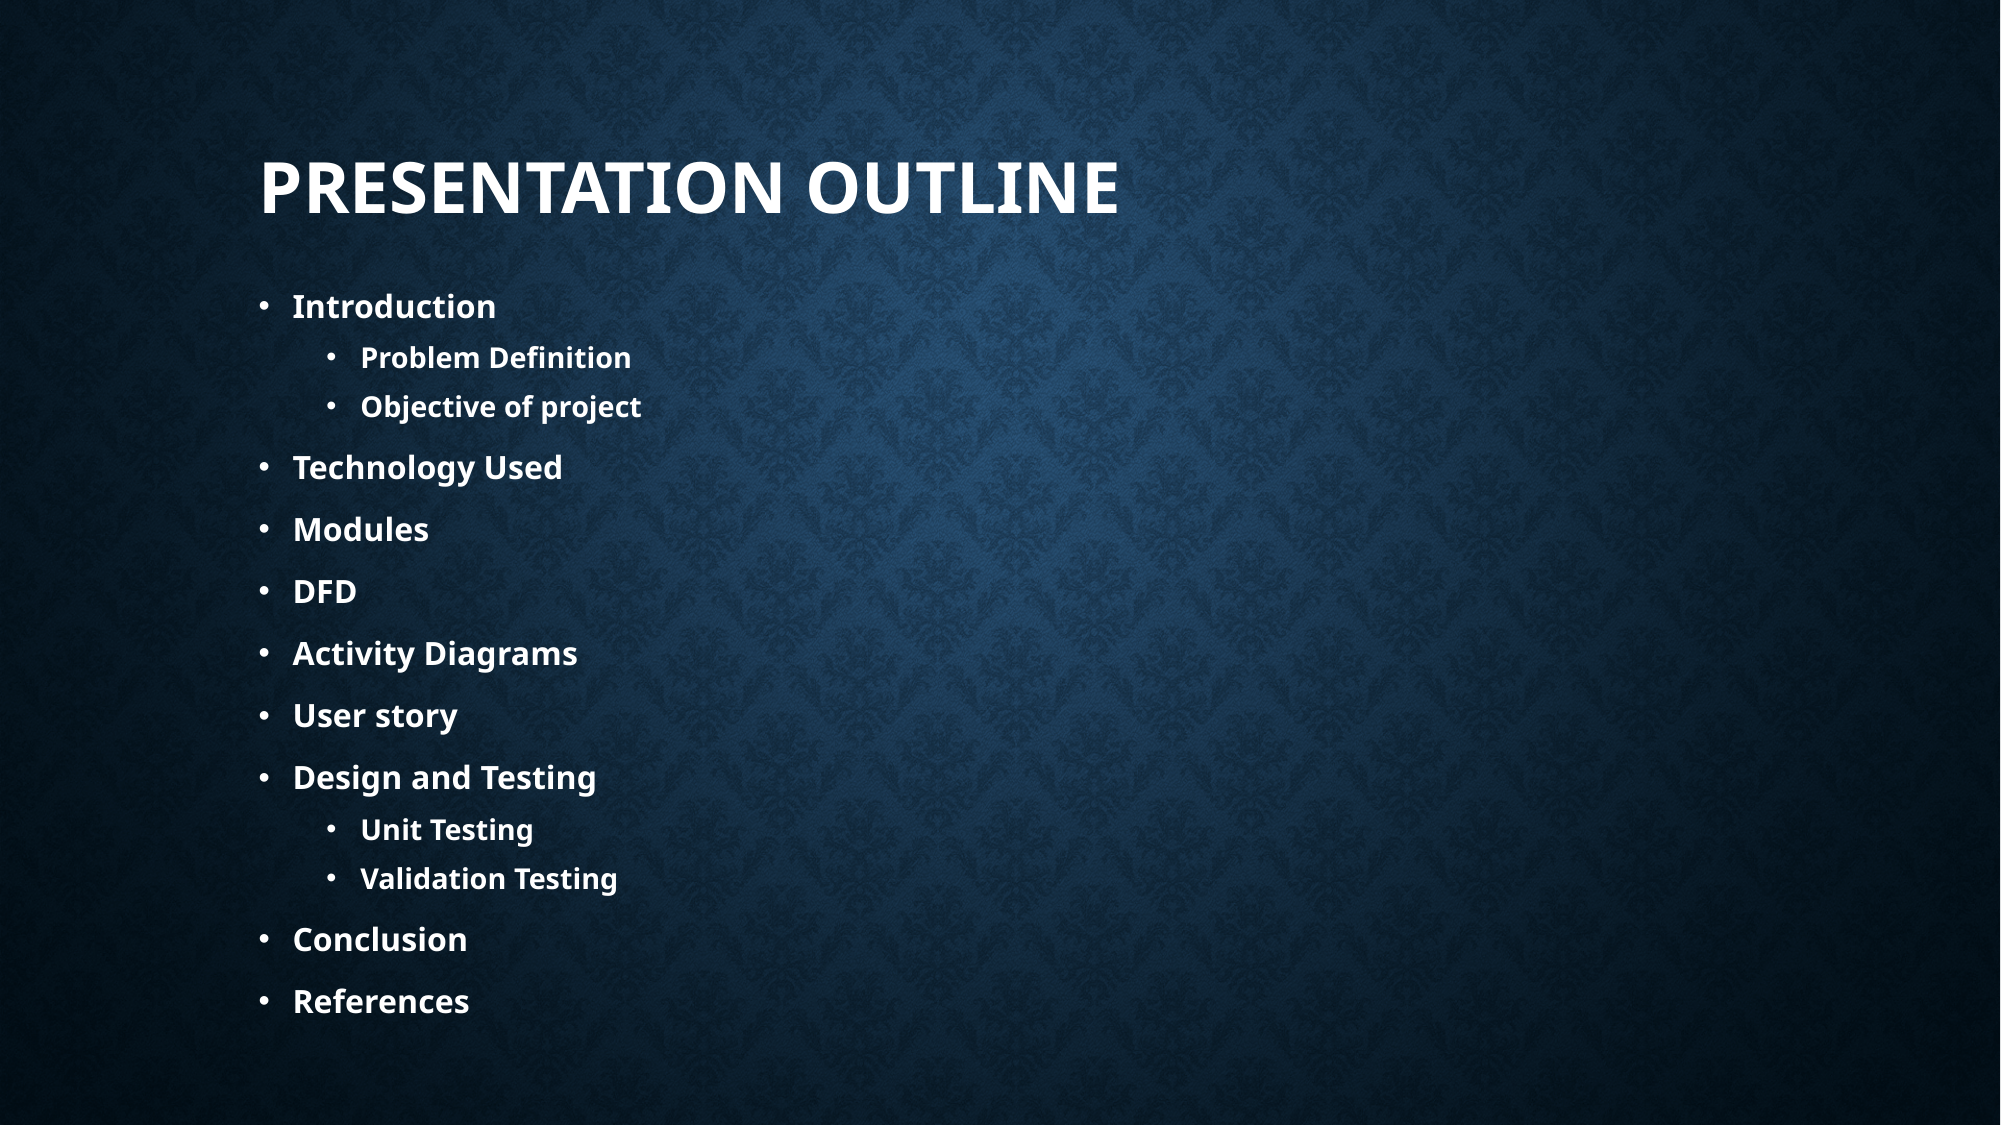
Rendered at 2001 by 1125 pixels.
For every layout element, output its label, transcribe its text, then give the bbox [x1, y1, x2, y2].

list Introduction Problem Definition Objective of project Technology Used Modules DFD Activity Diagrams User story Design and Testing Unit Testing Validation Testing Conclusion References [243, 270, 1887, 1029]
title Presentation Outline [243, 46, 1887, 270]
